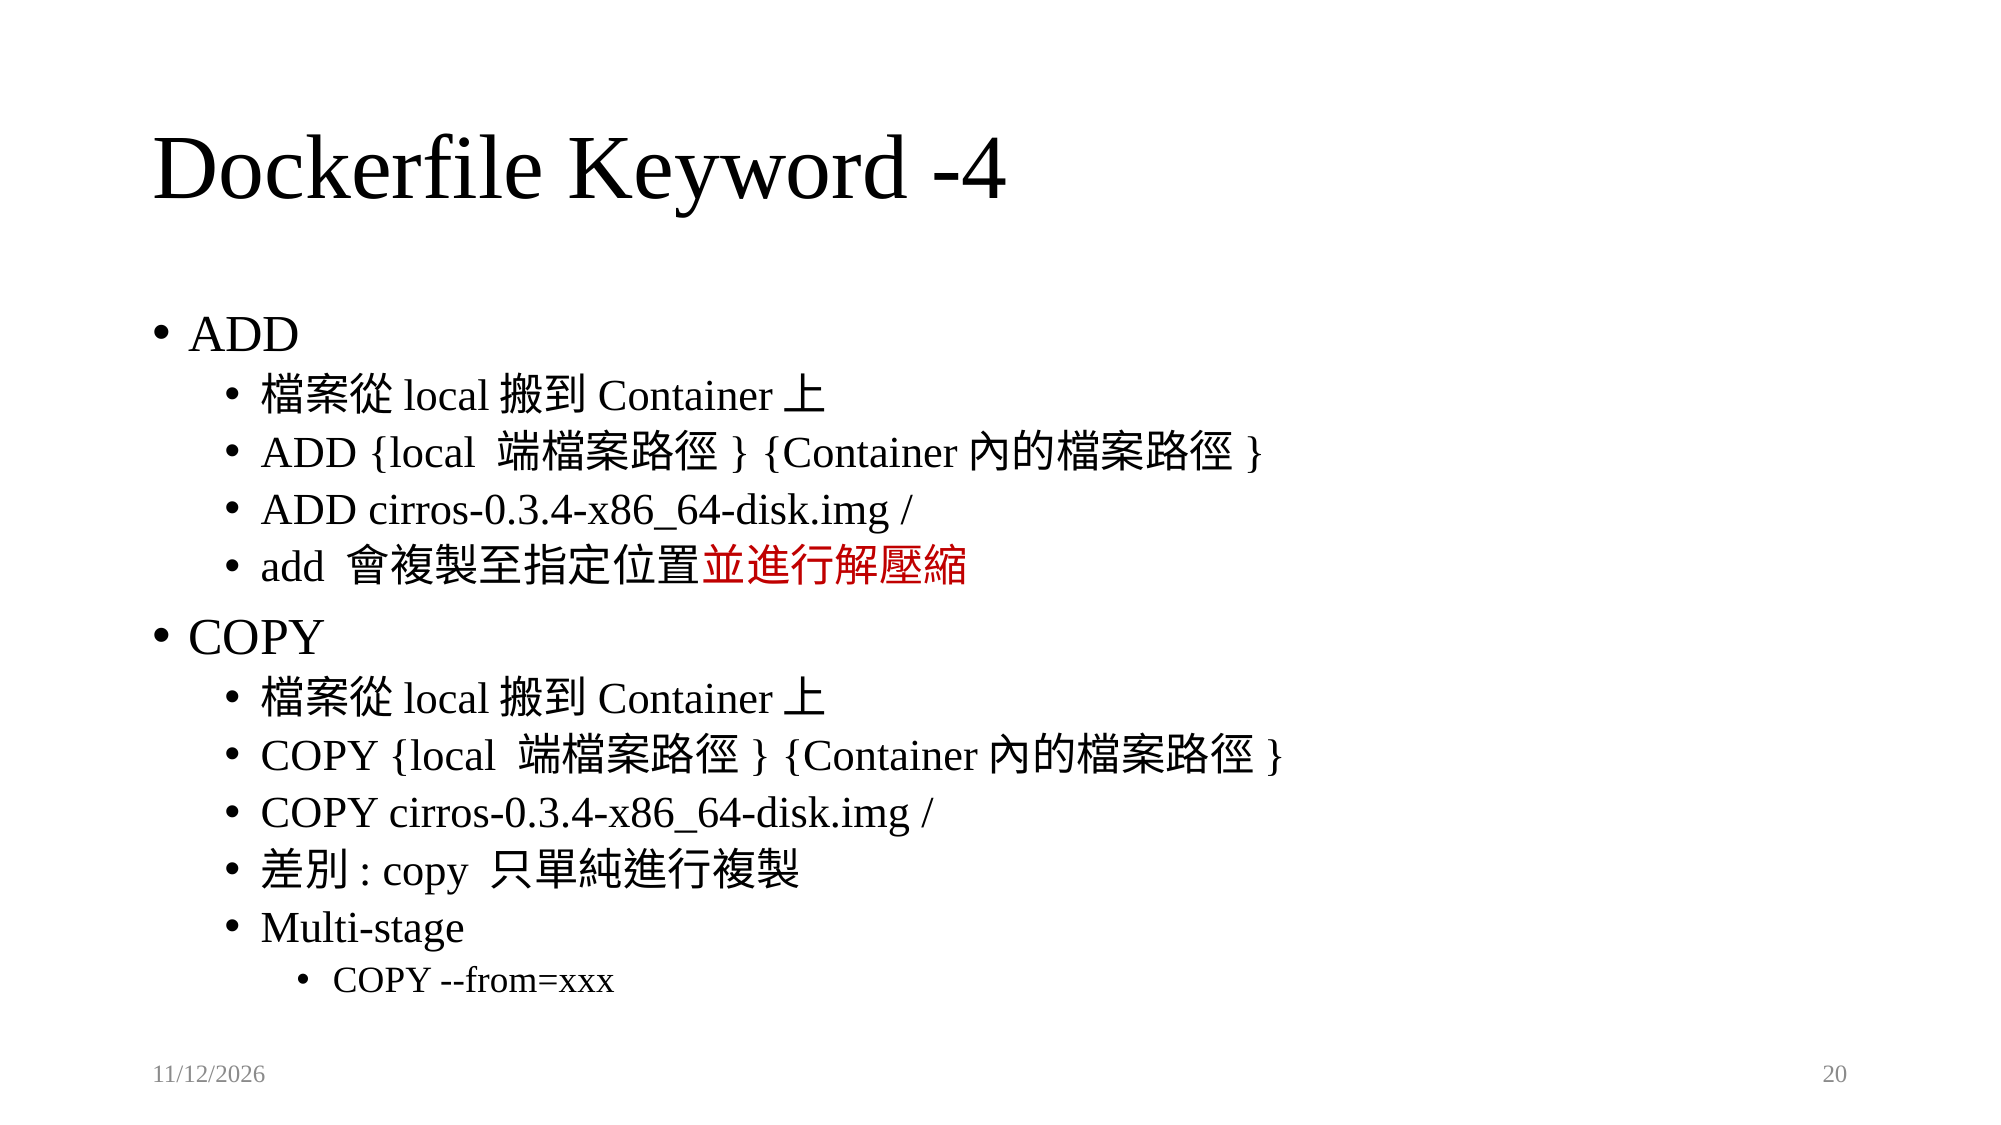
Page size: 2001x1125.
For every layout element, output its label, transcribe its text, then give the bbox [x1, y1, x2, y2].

slide_number 20 [1412, 1042, 1863, 1103]
title Dockerfile Keyword -4 [137, 59, 1863, 278]
list ADD 檔案從local搬到Container上 ADD {local 端檔案路徑} {Container內的檔案路徑} ADD cirros-0.3.4-x86_64-disk.img / add 會複製至指定位置並進行解壓縮 COPY 檔案從local搬到Container上 COPY {local 端檔案路徑} {Container內的檔案路徑} COPY cirros-0.3.4-x86_64-disk.img / 差別: copy 只單純進行複製 Multi-stage COPY --from=xxx [137, 299, 1863, 1014]
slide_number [137, 1042, 588, 1103]
